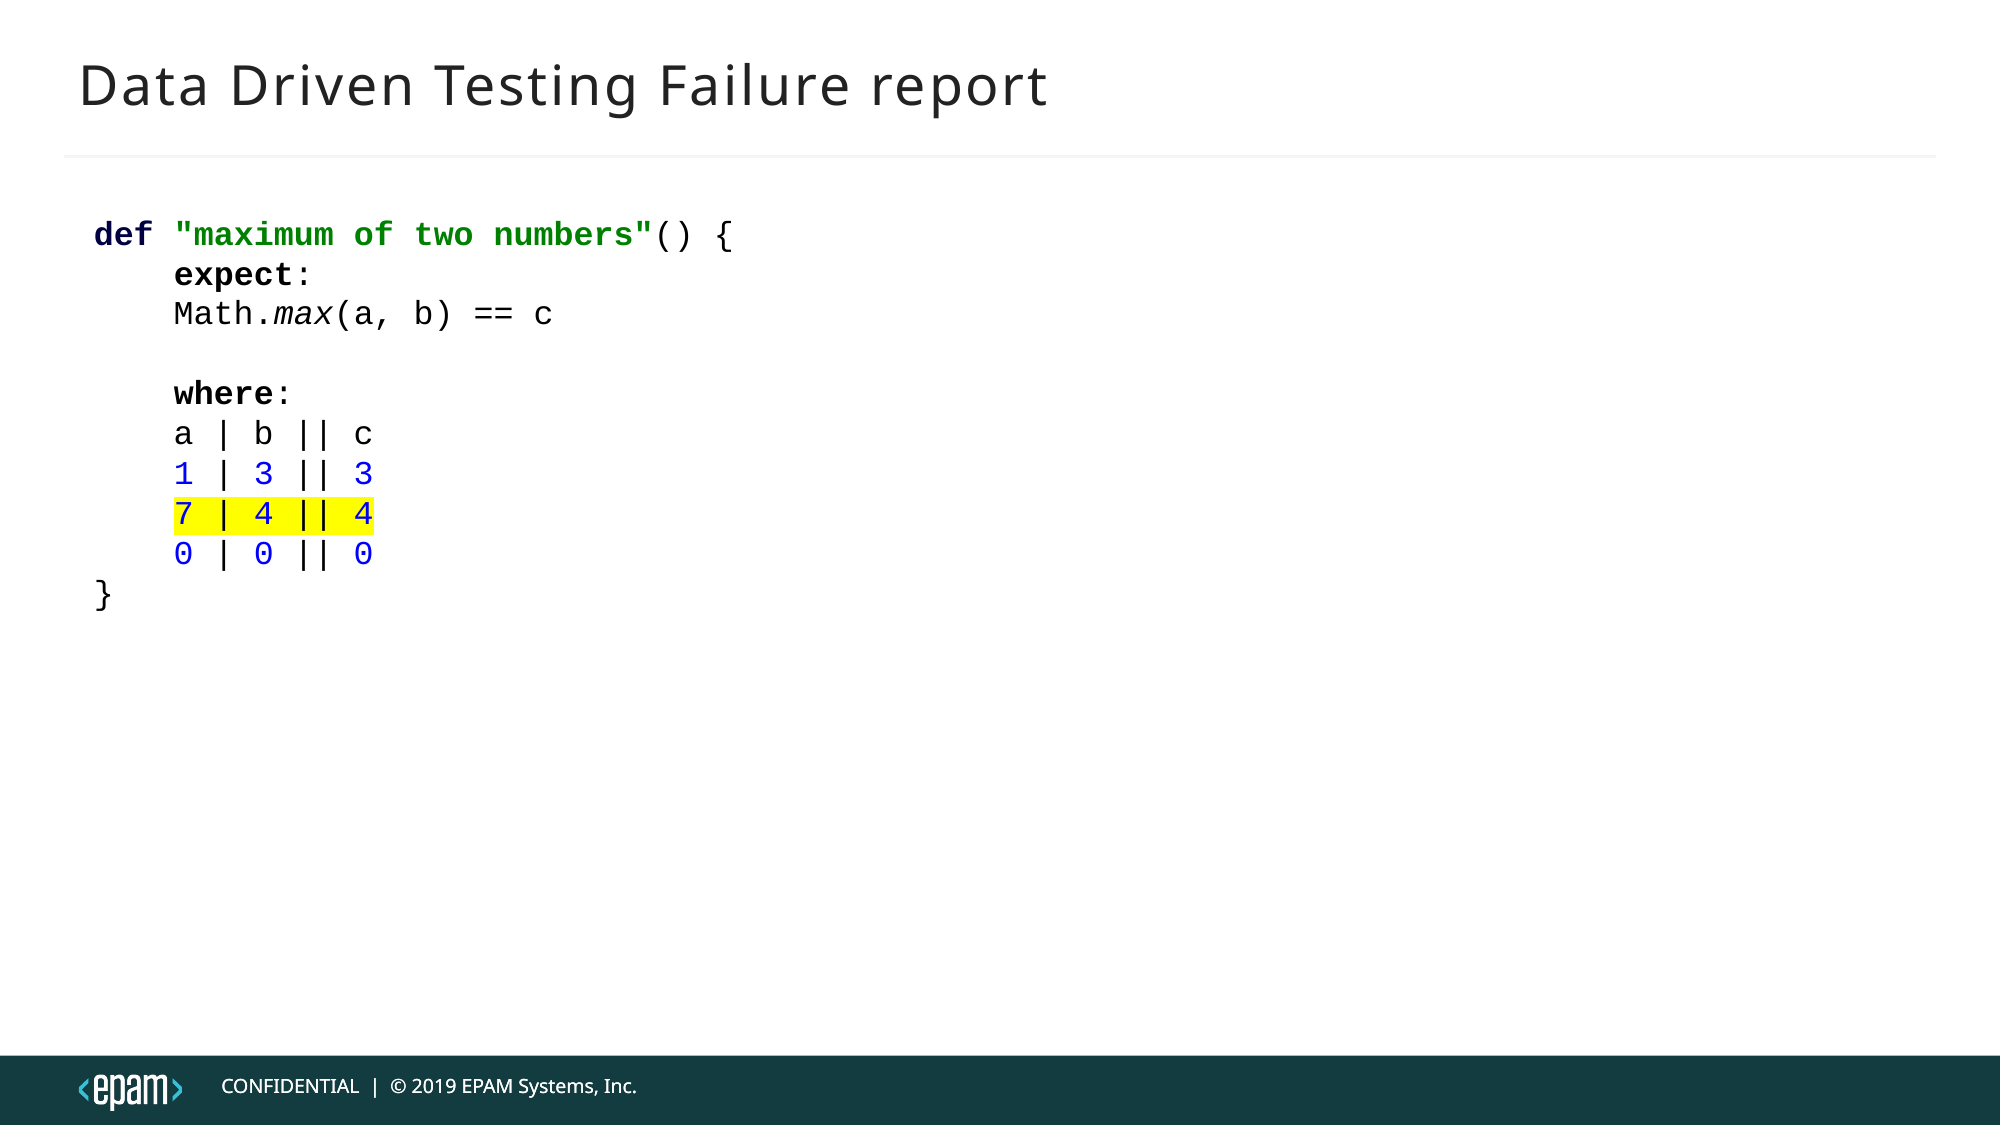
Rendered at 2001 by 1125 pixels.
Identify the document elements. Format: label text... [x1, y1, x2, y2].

title Data Driven Testing Failure report [78, 50, 1922, 116]
text_box def "maximum of two numbers"() { expect: Math.max(a, b) == c where: a | b || c 1 | 3 || 3 7 | 4 || 4 0 | 0 || 0 } [78, 204, 764, 619]
text_box CONFIDENTIAL | © 2019 EPAM Systems, Inc. [206, 1066, 737, 1105]
